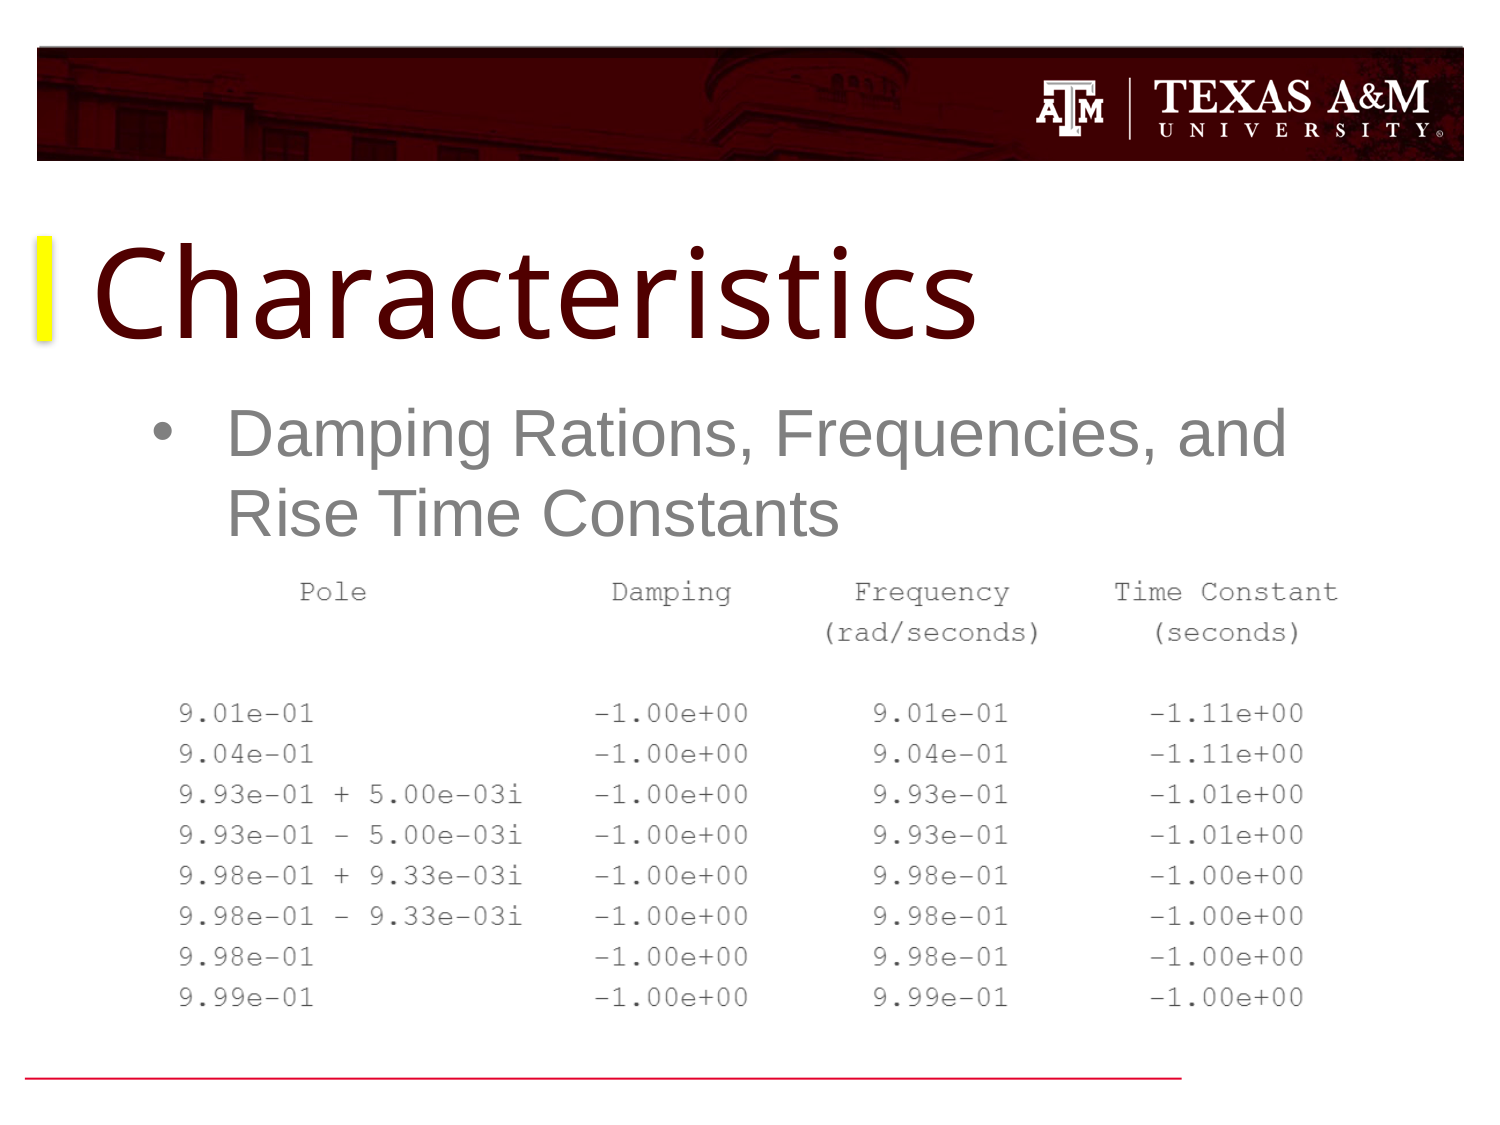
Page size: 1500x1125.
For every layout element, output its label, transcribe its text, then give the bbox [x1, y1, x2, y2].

picture [157, 569, 1343, 1034]
picture [37, 45, 1464, 161]
title Characteristics [75, 195, 1425, 383]
list Damping Rations, Frequencies, and Rise Time Constants [136, 382, 1425, 1005]
